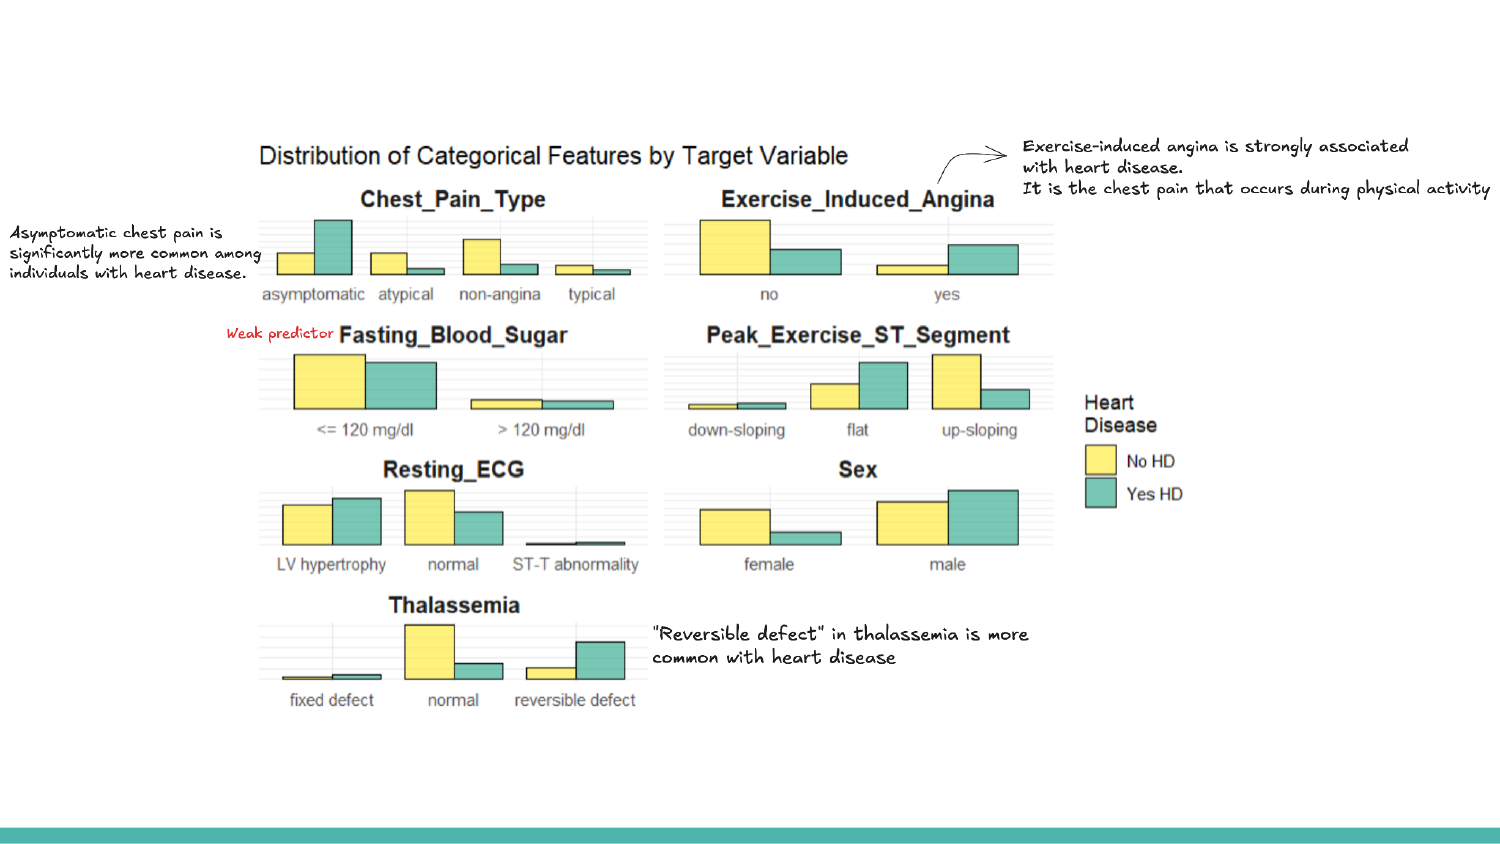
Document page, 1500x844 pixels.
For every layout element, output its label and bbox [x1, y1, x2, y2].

picture [0, 124, 1500, 754]
